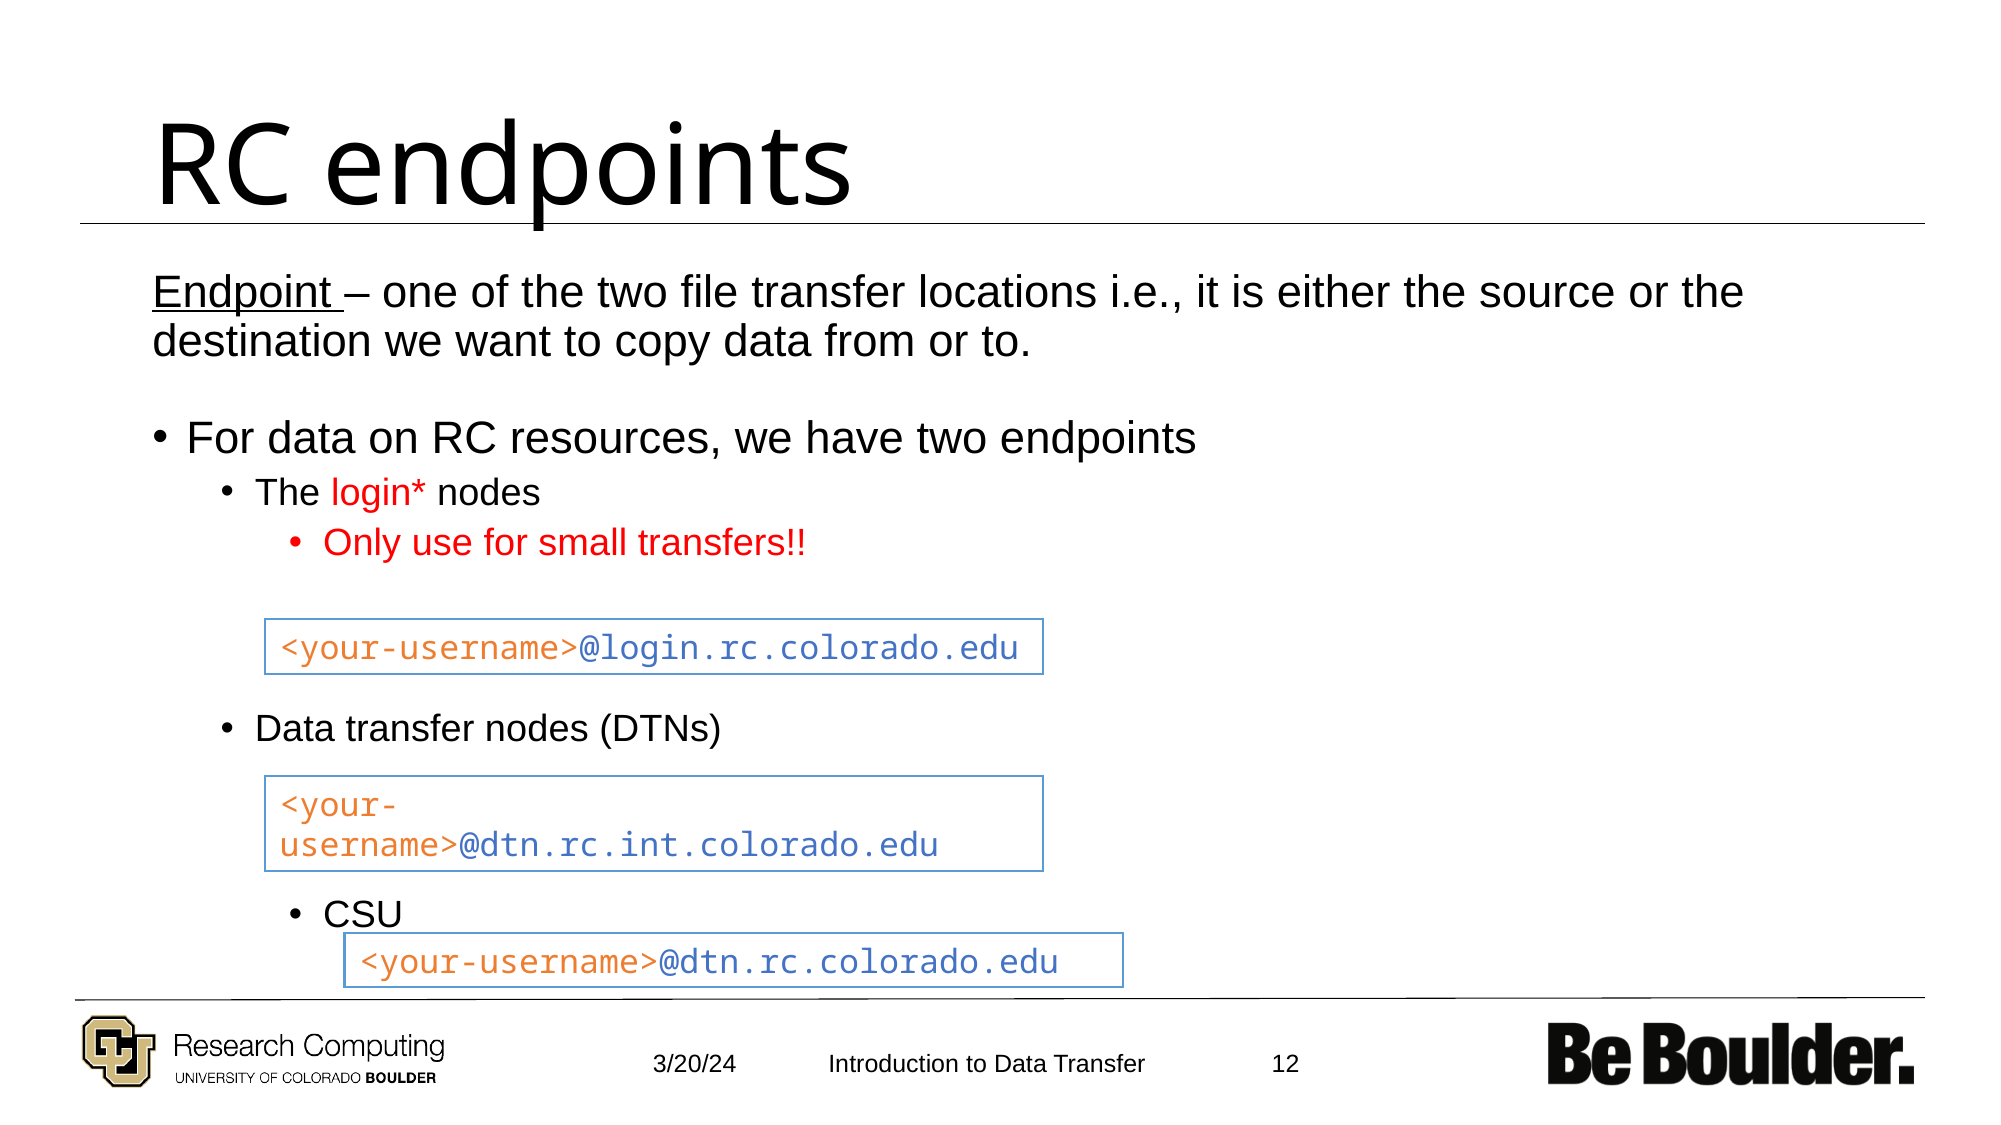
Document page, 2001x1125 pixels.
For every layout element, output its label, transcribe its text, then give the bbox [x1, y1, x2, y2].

footer Introduction to Data Transfer [772, 1032, 1202, 1093]
picture [81, 1015, 444, 1088]
text_box <your-username>@dtn.rc.colorado.edu [343, 932, 1124, 988]
text_box <your-username>@dtn.rc.int.colorado.edu [264, 775, 1044, 872]
picture [1524, 1015, 1938, 1088]
list Endpoint – one of the two file transfer locations i.e., it is either the source or the destination we want to copy data from or to. For data on RC resources, we have two endpoints The login* nodes Only use for small transfers!! Data transfer nodes (DTNs) CSU [137, 260, 1863, 945]
text_box <your-username>@login.rc.colorado.edu [264, 618, 1044, 675]
title RC endpoints [137, 59, 1863, 260]
slide_number 12 [1202, 1032, 1315, 1093]
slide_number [637, 1032, 772, 1093]
